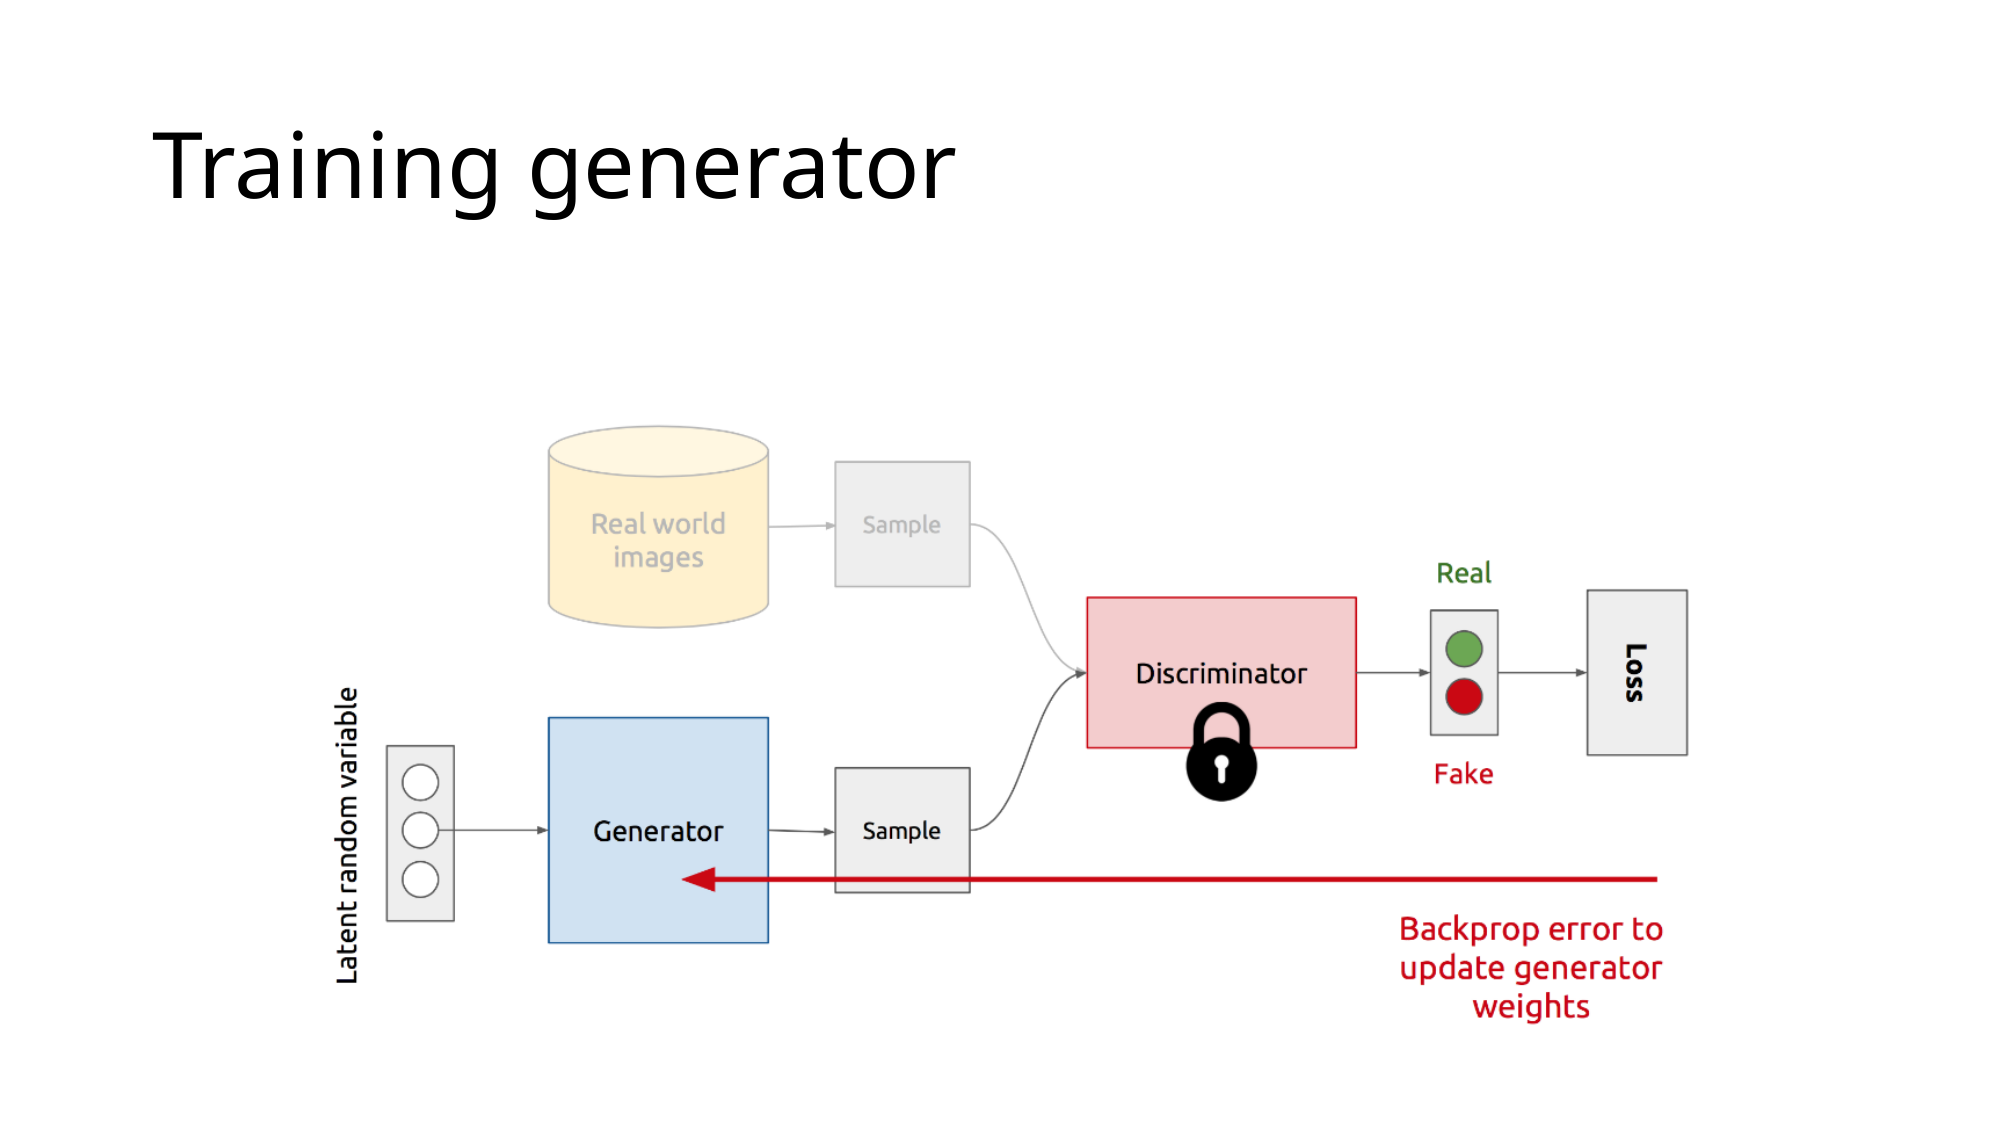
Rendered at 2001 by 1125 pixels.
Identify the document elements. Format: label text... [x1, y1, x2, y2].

picture [266, 354, 1734, 1042]
title Training generator [137, 59, 1863, 278]
